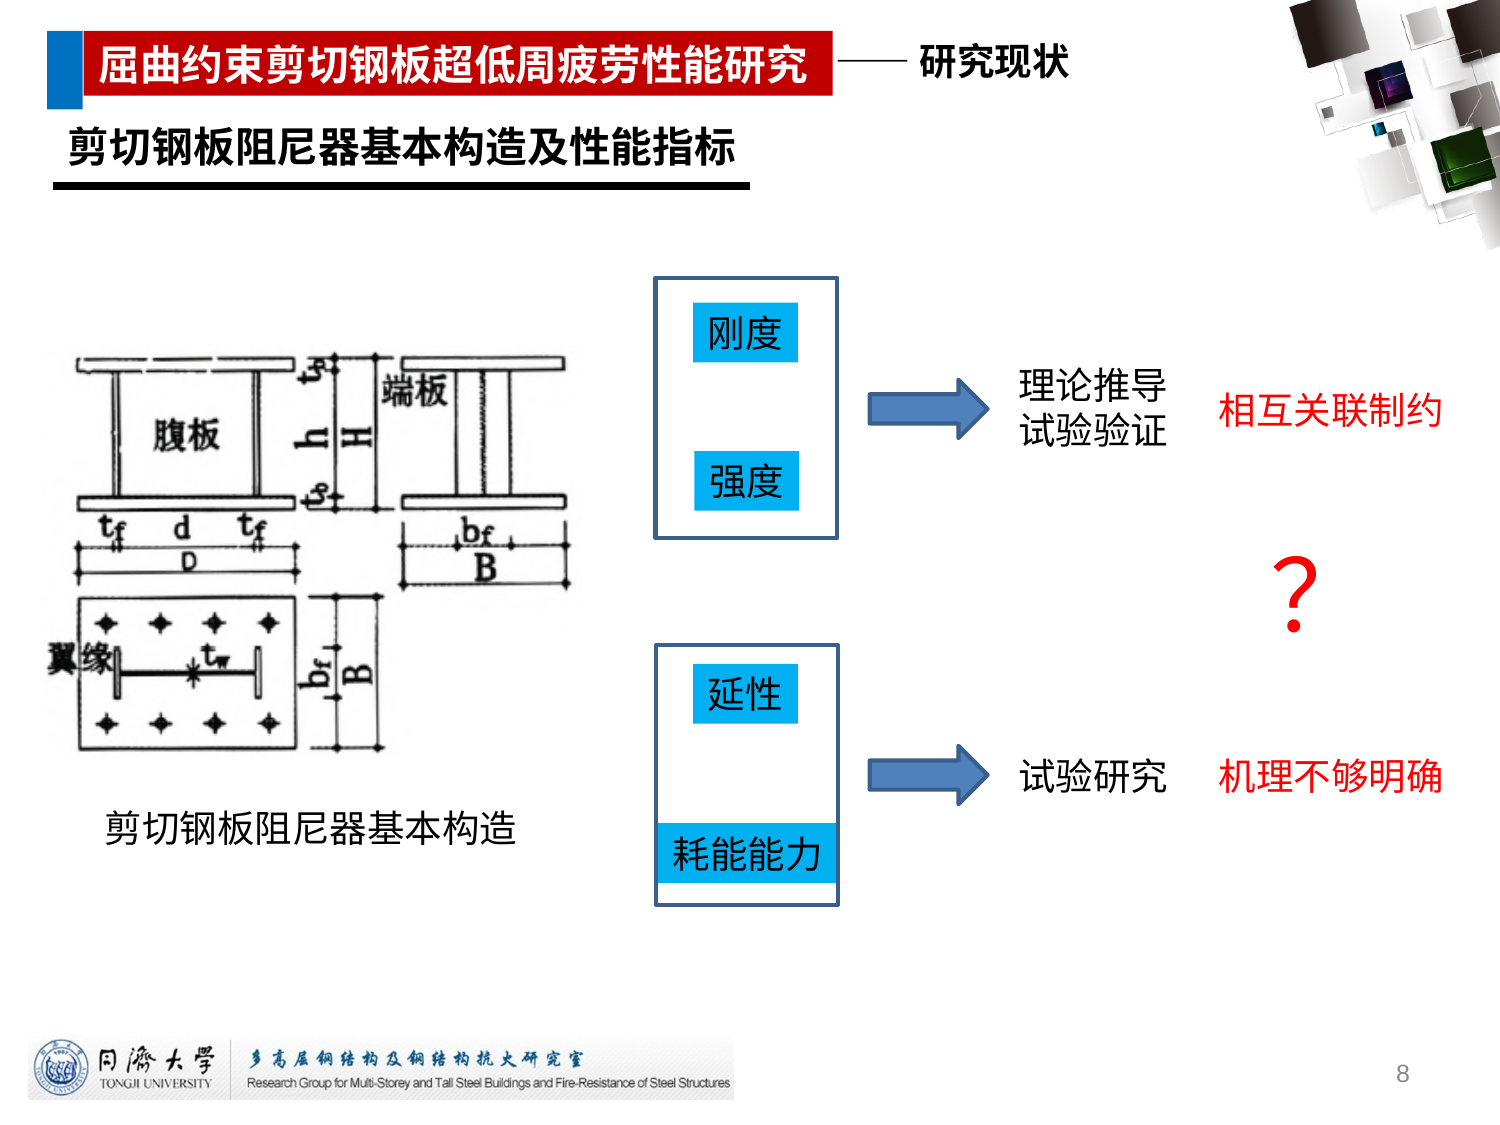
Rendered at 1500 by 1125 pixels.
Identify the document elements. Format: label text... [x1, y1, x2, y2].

text_box [867, 743, 990, 807]
text_box [654, 643, 840, 907]
picture [28, 1034, 734, 1100]
text_box 剪切钢板阻尼器基本构造 [90, 797, 533, 857]
slide_number 8 [1074, 1042, 1425, 1103]
picture [1289, 0, 1500, 250]
text_box 剪切钢板阻尼器基本构造及性能指标 [53, 113, 762, 179]
text_box 机理不够明确 [1203, 745, 1459, 806]
text_box 试验研究 [1003, 745, 1184, 806]
text_box ？ [1255, 524, 1386, 660]
text_box [653, 276, 839, 540]
text_box 相互关联制约 [1203, 379, 1459, 440]
text_box 理论推导 试验验证 [1003, 354, 1184, 460]
text_box [867, 377, 990, 441]
picture [41, 344, 582, 759]
